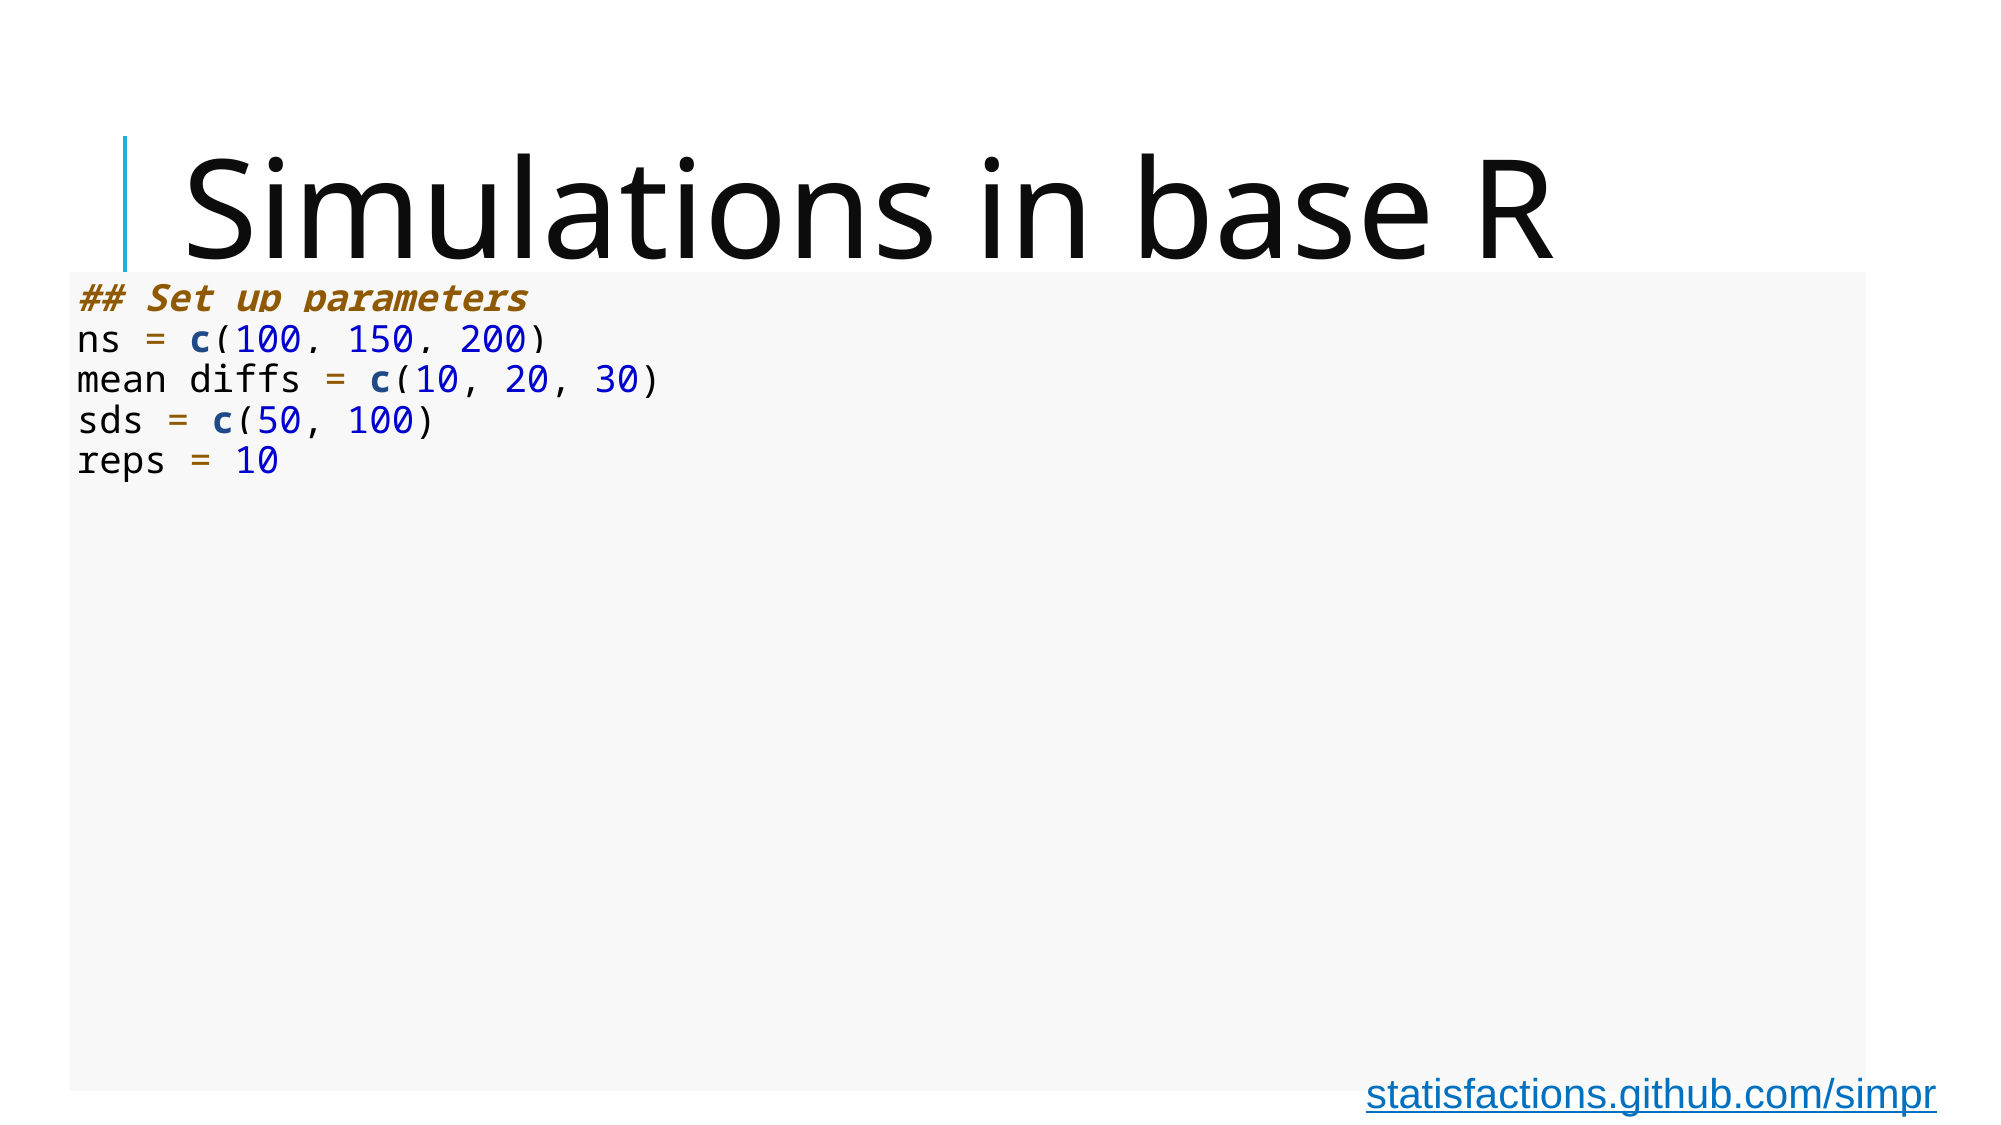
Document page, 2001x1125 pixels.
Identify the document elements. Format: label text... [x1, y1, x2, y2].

title Simulations in base R [168, 96, 1763, 272]
text_box statisfactions.github.com/simpr [1351, 1059, 1953, 1125]
list ## Set up parameters ns = c(100, 150, 200) mean_diffs = c(10, 20, 30) sds = c(50, 100) reps = 10 [69, 272, 1866, 1091]
